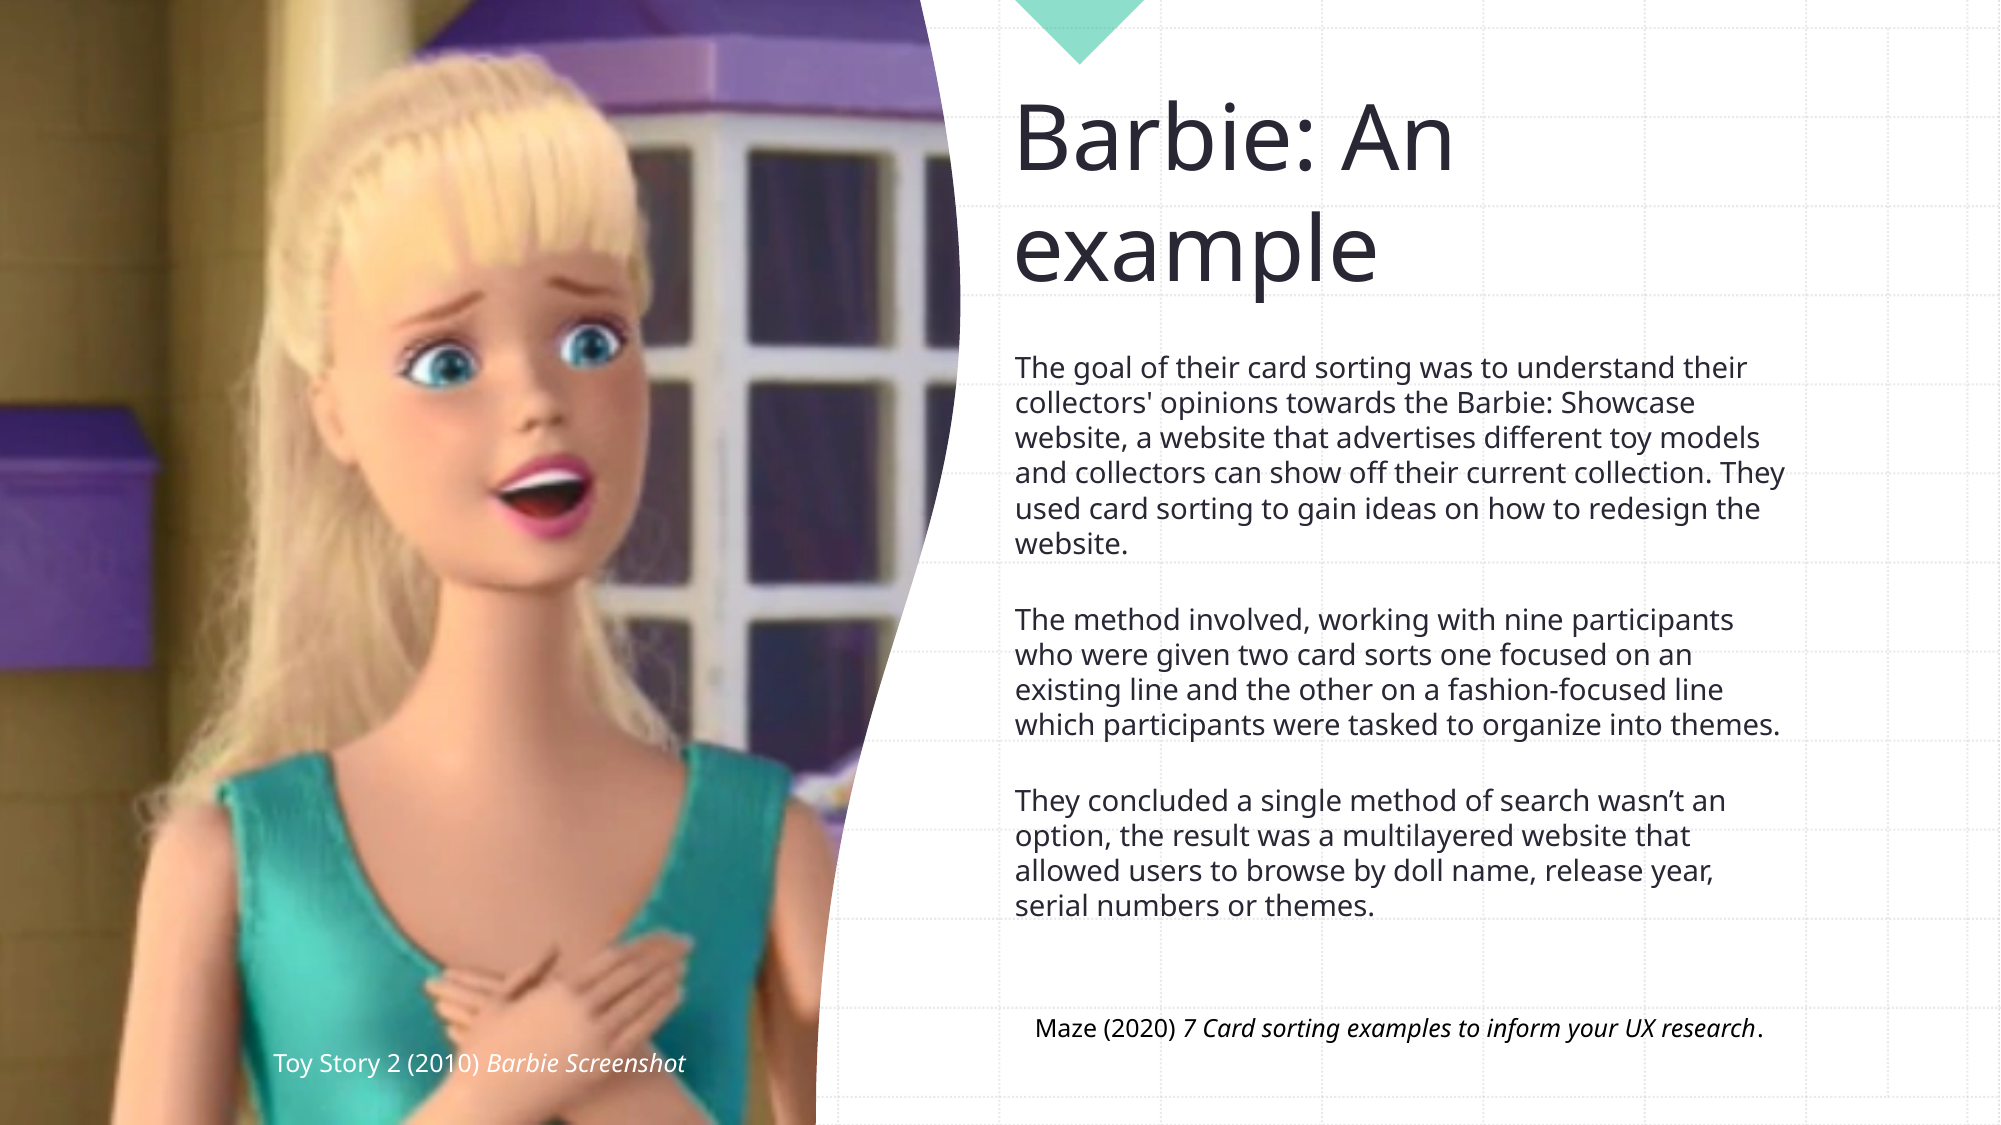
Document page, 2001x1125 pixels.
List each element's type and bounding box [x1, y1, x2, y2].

picture [0, 0, 961, 1125]
text_box [961, 0, 2000, 1125]
